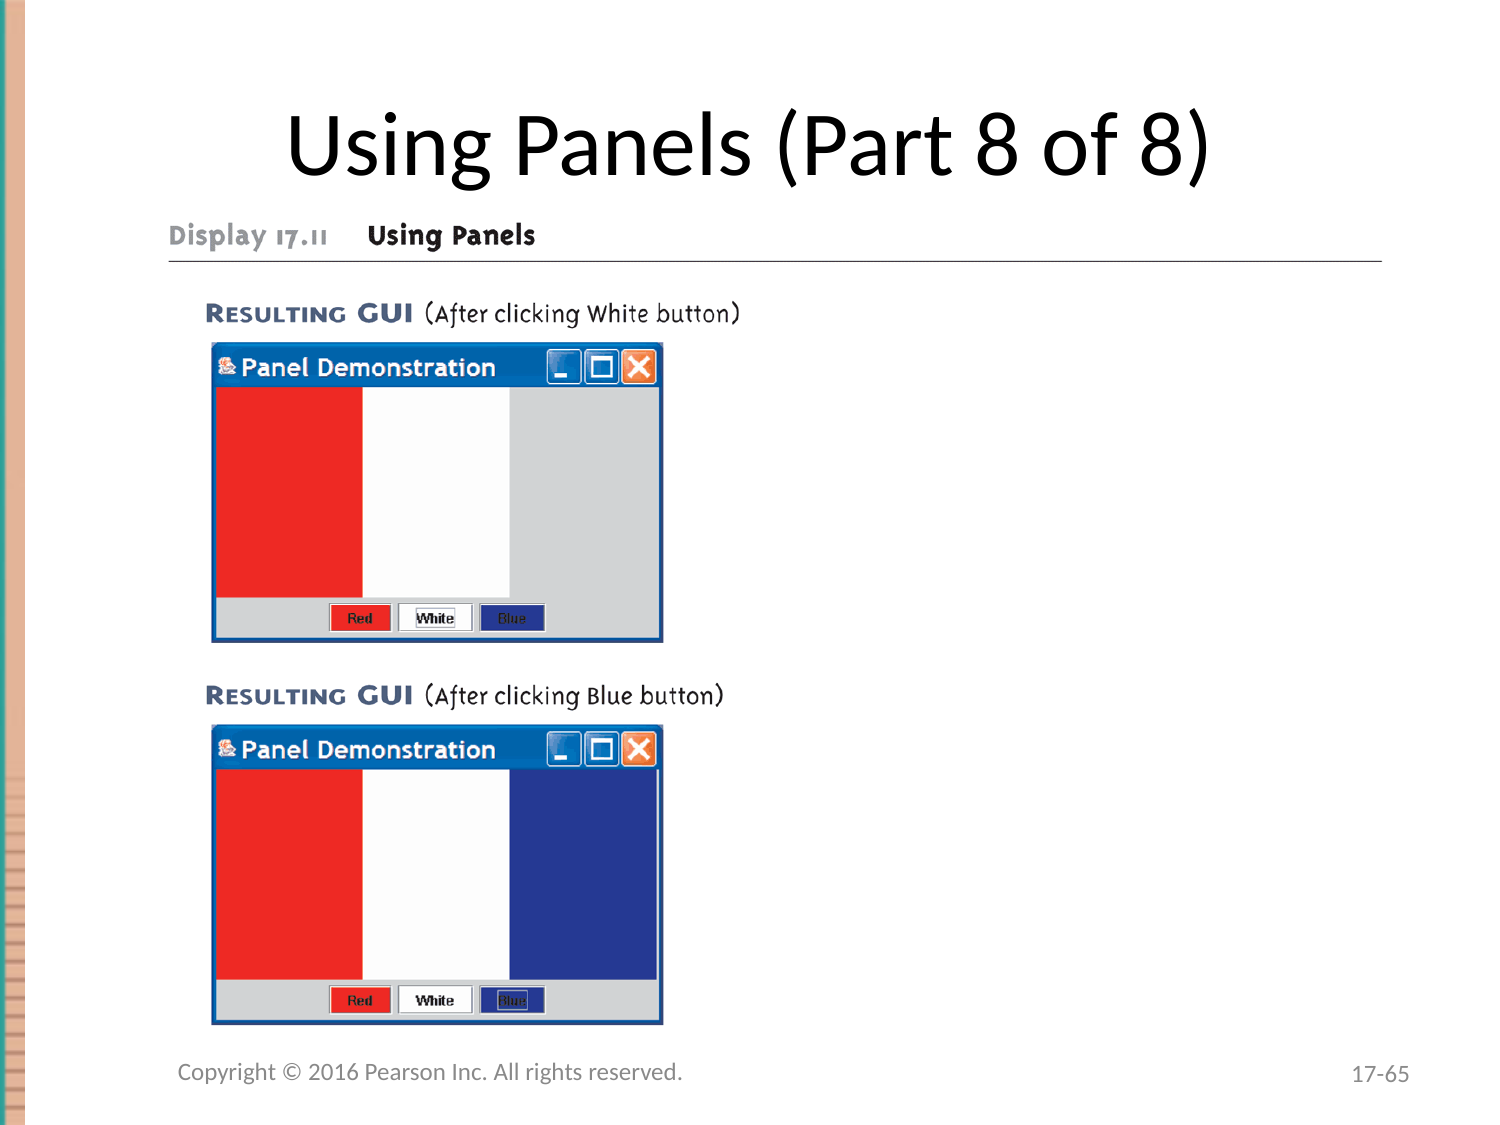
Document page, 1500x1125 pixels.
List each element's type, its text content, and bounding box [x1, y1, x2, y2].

picture [0, 0, 25, 1125]
footer Copyright © 2016 Pearson Inc. All rights reserved. [75, 1040, 788, 1100]
title Using Panels (Part 8 of 8) [75, 45, 1425, 233]
picture [137, 201, 1413, 1045]
slide_number 17-65 [1074, 1042, 1425, 1103]
